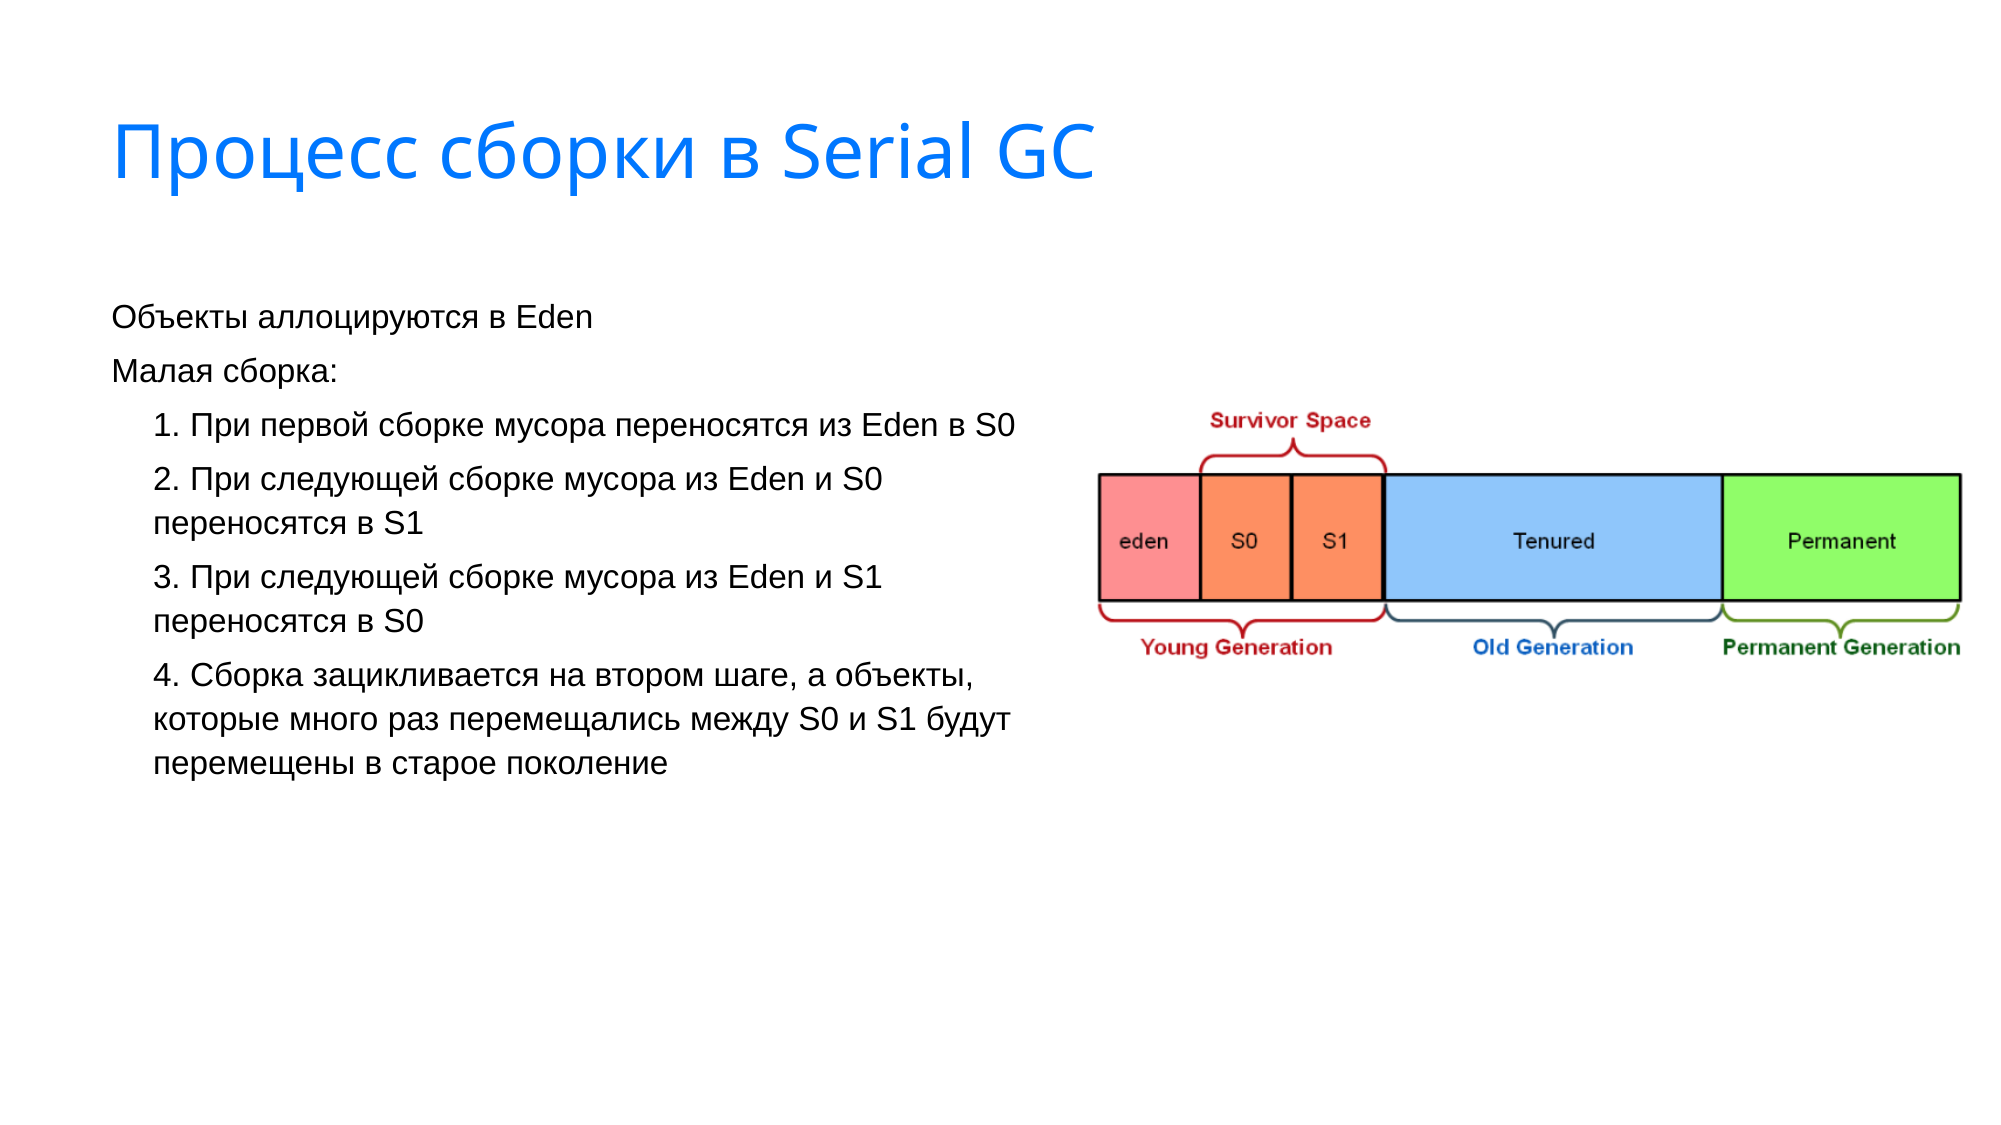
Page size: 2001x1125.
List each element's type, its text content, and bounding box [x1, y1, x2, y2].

picture [1082, 394, 1980, 689]
title Процесс сборки в Serial GC [111, 113, 1136, 291]
list Объекты аллоцируются в Eden Малая сборка: 1. При первой сборке мусора переносятся из Eden в S0 2. При следующей сборке мусора из Eden и S0 переносятся в S1 3. При следующей сборке мусора из Eden и S1 переносятся в S0 4. Сборка зацикливается на втором шаге, а объекты, которые много раз перемещались между S0 и S1 будут перемещены в старое поколение [111, 290, 1063, 1018]
